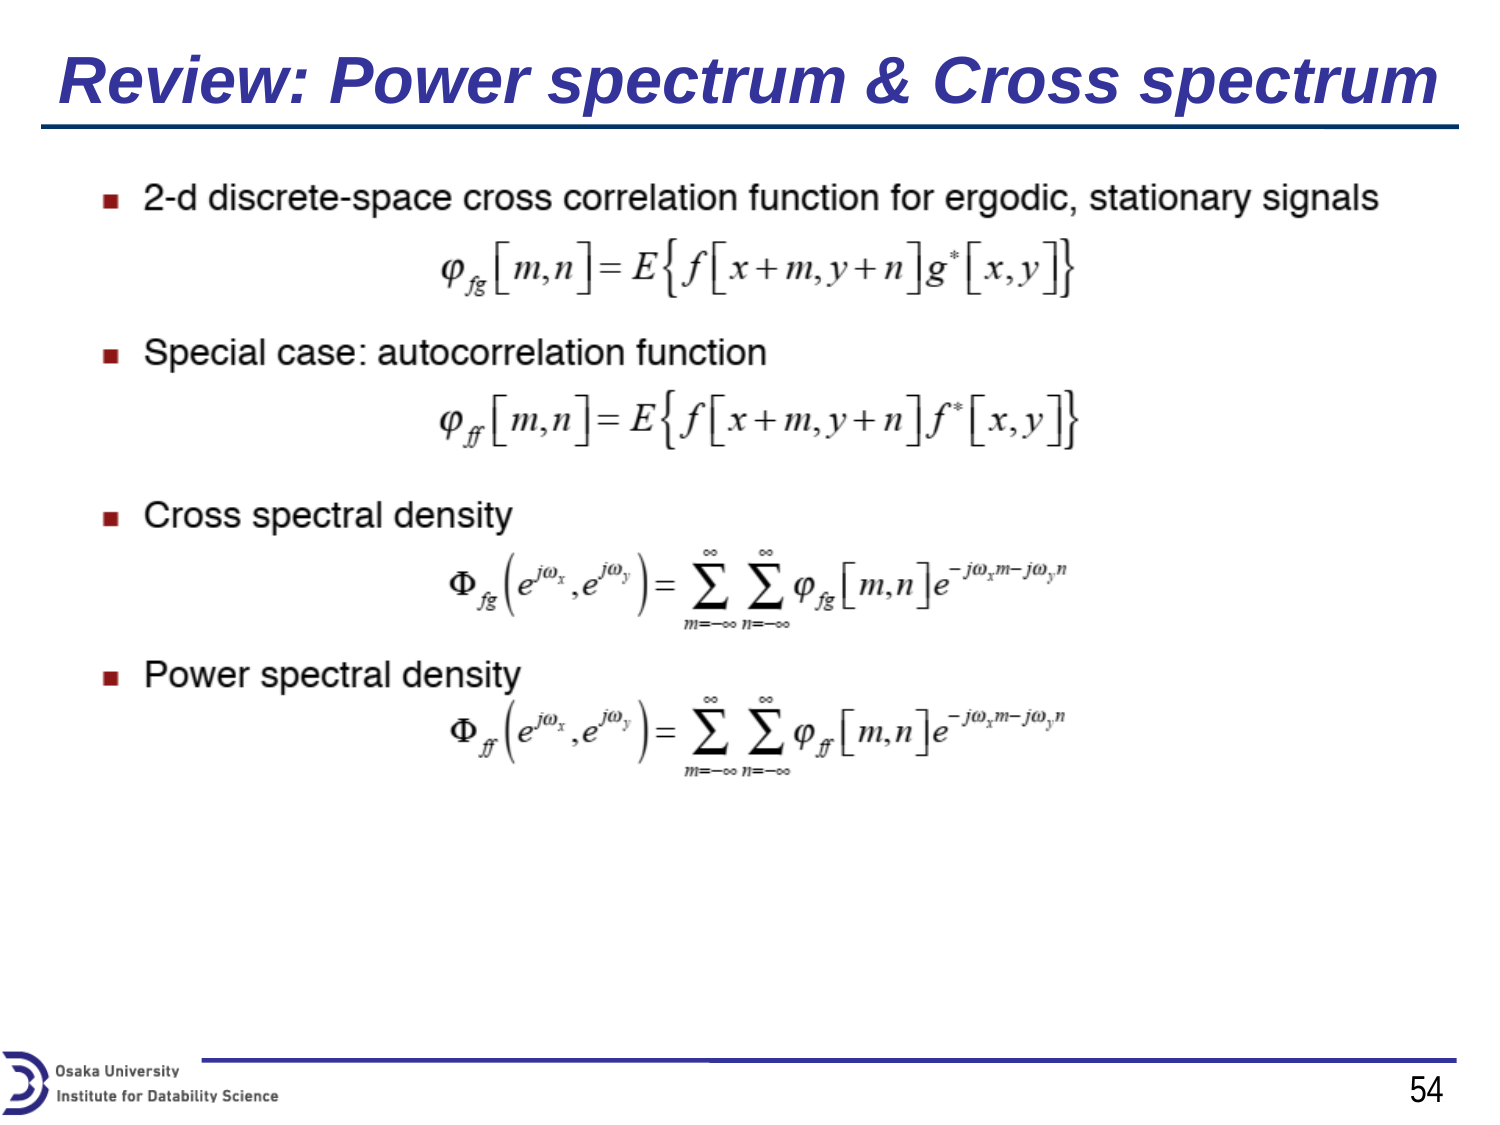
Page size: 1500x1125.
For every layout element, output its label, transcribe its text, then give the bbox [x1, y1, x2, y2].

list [86, 176, 1459, 797]
title Review: Power spectrum & Cross spectrum [40, 0, 1460, 125]
picture [0, 1046, 284, 1123]
slide_number 54 [1146, 1070, 1460, 1118]
